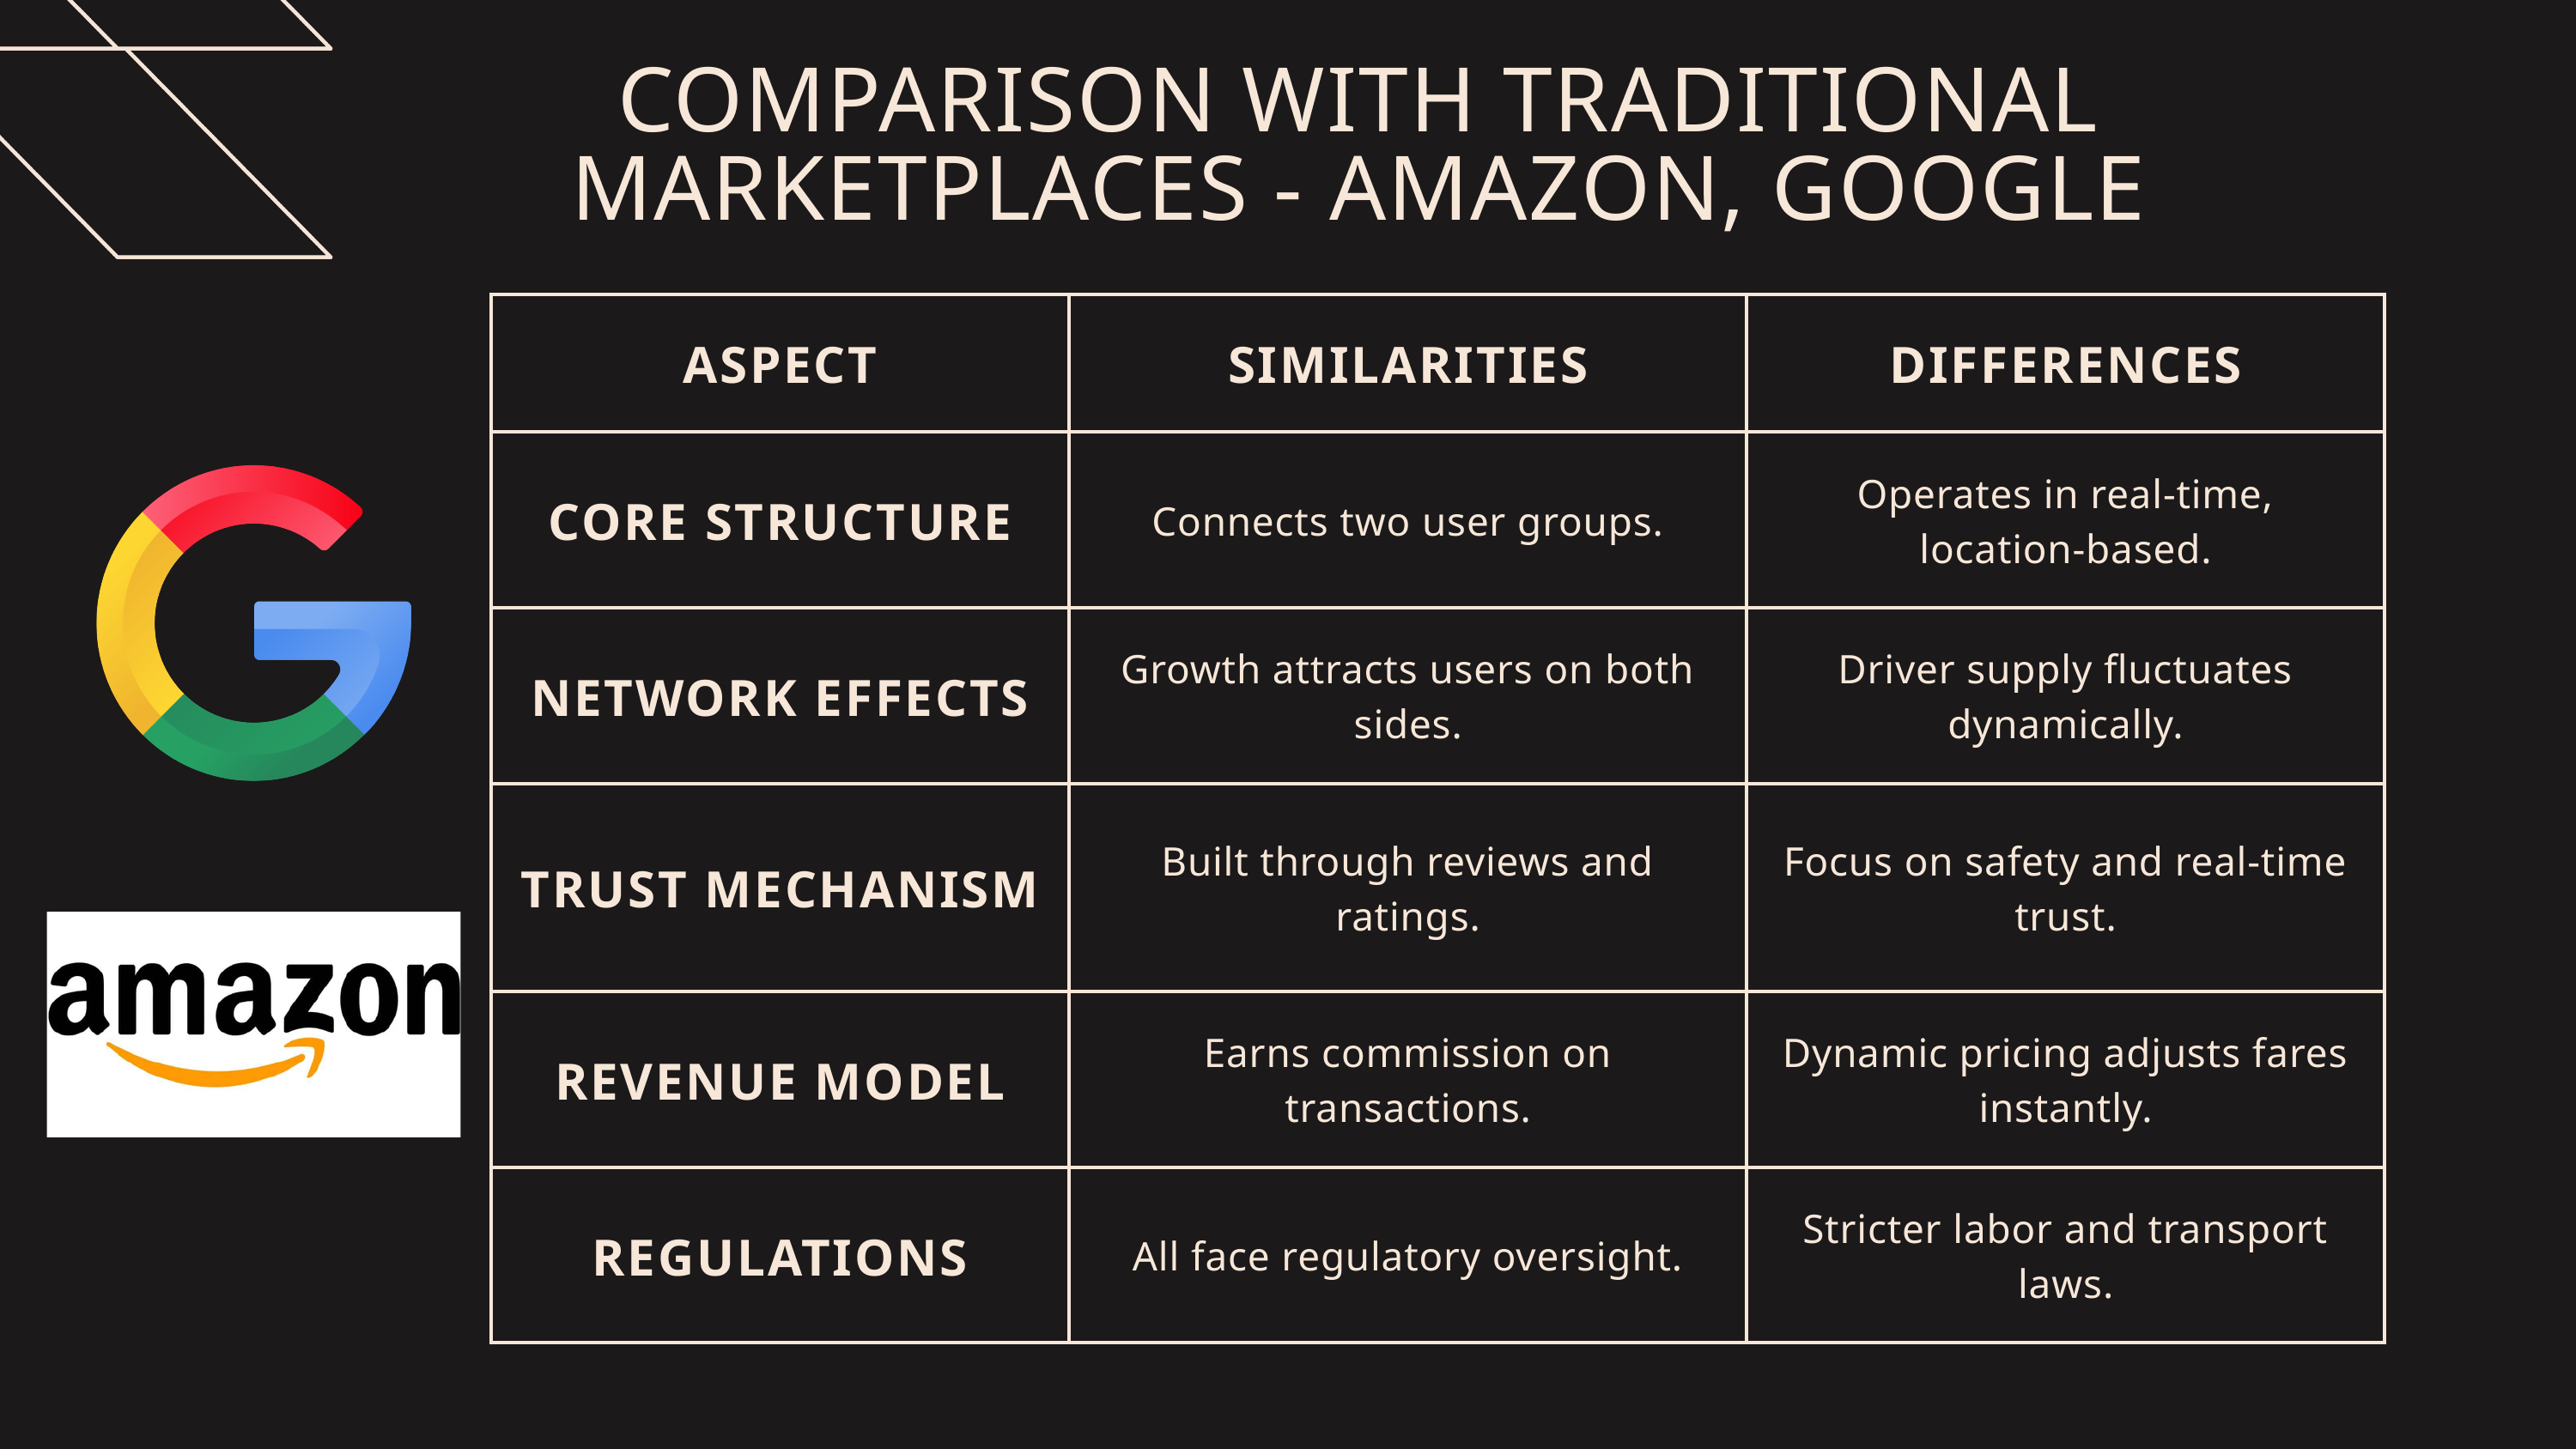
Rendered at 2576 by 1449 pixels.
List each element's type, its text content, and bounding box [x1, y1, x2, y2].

table_header ASPECT [493, 296, 1067, 430]
table_cell REVENUE MODEL [493, 993, 1067, 1166]
table_cell REGULATIONS [493, 1169, 1067, 1341]
table_header SIMILARITIES [1071, 296, 1745, 430]
table_cell Connects two user groups. [1071, 433, 1745, 606]
text_box [0, 0, 333, 259]
table_cell Growth attracts users on both sides. [1071, 609, 1745, 782]
table_cell Built through reviews and ratings. [1071, 785, 1745, 990]
table_cell All face regulatory oversight. [1071, 1169, 1745, 1341]
table_header DIFFERENCES [1748, 296, 2383, 430]
text_box [96, 464, 411, 781]
table_cell NETWORK EFFECTS [493, 609, 1067, 782]
table_cell Focus on safety and real-time trust. [1748, 785, 2383, 990]
text_box [46, 912, 461, 1137]
table_cell Driver supply fluctuates dynamically. [1748, 609, 2383, 782]
table_cell Operates in real-time, location-based. [1748, 433, 2383, 606]
table_cell Dynamic pricing adjusts fares instantly. [1748, 993, 2383, 1166]
text_box COMPARISON WITH TRADITIONAL MARKETPLACES - AMAZON, GOOGLE [410, 60, 2308, 239]
table_cell Stricter labor and transport laws. [1748, 1169, 2383, 1341]
table_cell CORE STRUCTURE [493, 433, 1067, 606]
table_cell TRUST MECHANISM [493, 785, 1067, 990]
table_cell Earns commission on transactions. [1071, 993, 1745, 1166]
